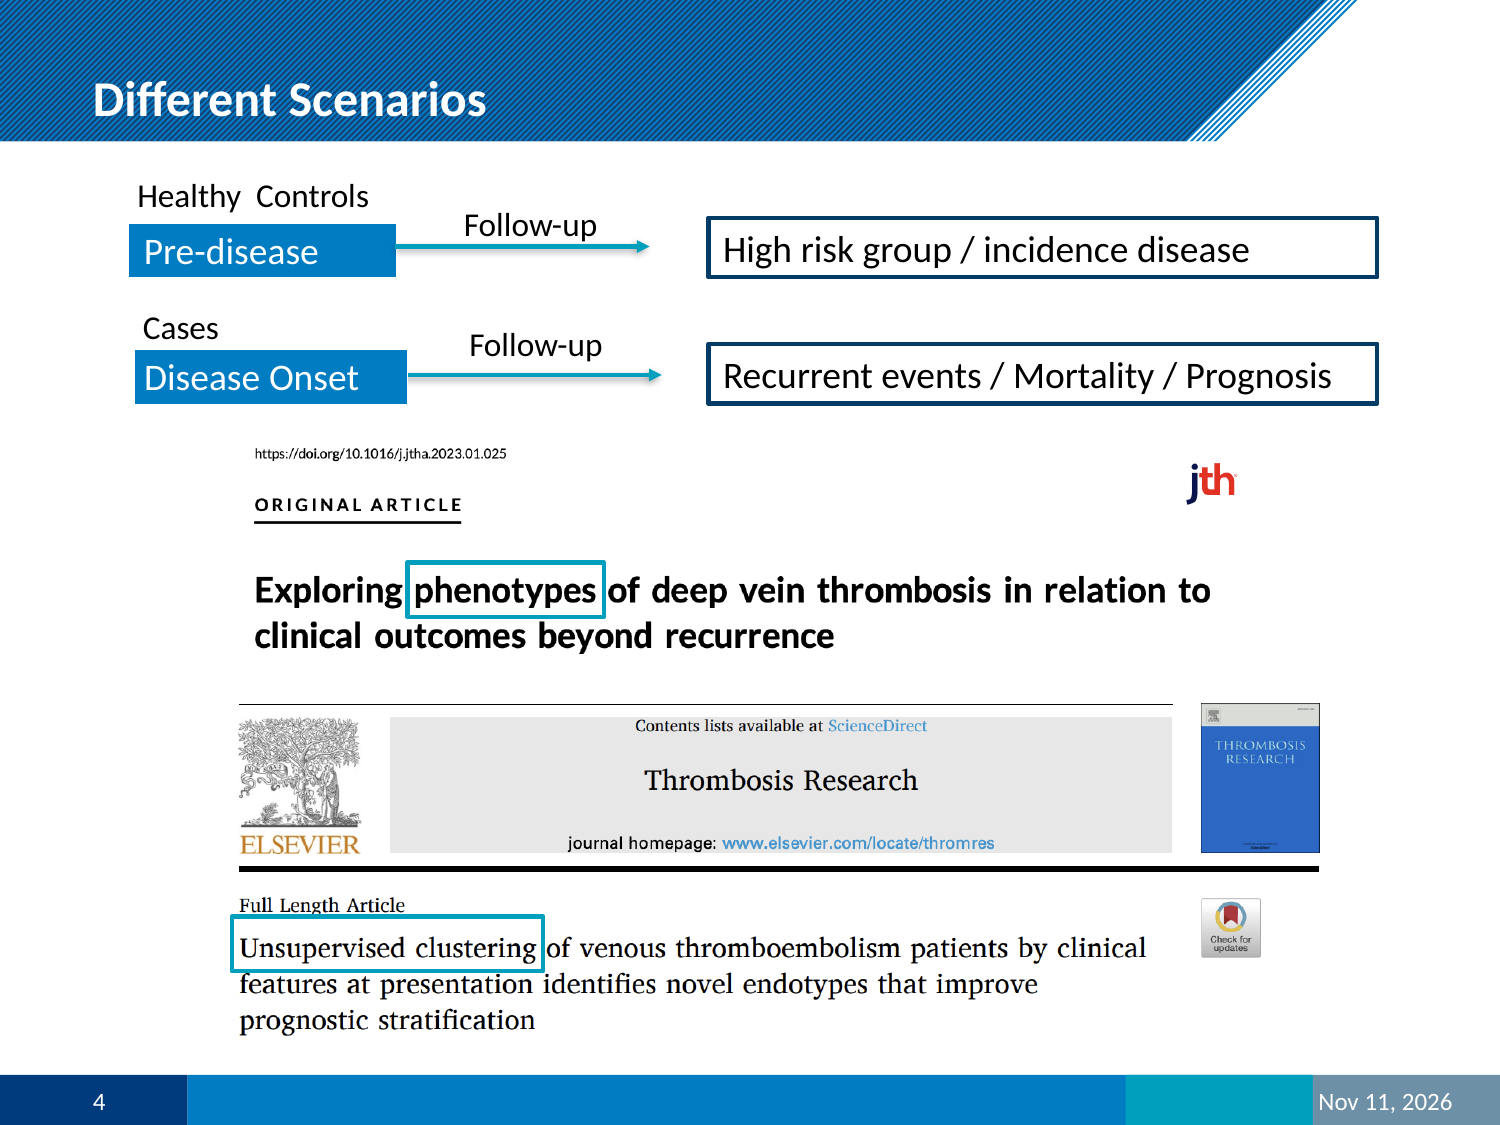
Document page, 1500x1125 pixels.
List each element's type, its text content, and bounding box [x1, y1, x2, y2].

text_box High risk group / incidence disease [706, 216, 1379, 279]
picture [0, 0, 1500, 1074]
text_box Cases [128, 299, 344, 344]
text_box Healthy Controls [122, 167, 434, 222]
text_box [127, 219, 398, 281]
text_box Follow-up [449, 195, 657, 251]
slide_number 4 [92, 1074, 182, 1125]
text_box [127, 345, 408, 407]
text_box Follow-up [454, 315, 662, 371]
text_box Recurrent events / Mortality / Prognosis [706, 342, 1379, 406]
title Different Scenarios [92, 0, 1164, 141]
slide_number 19-Jun-23 [1312, 1074, 1454, 1125]
